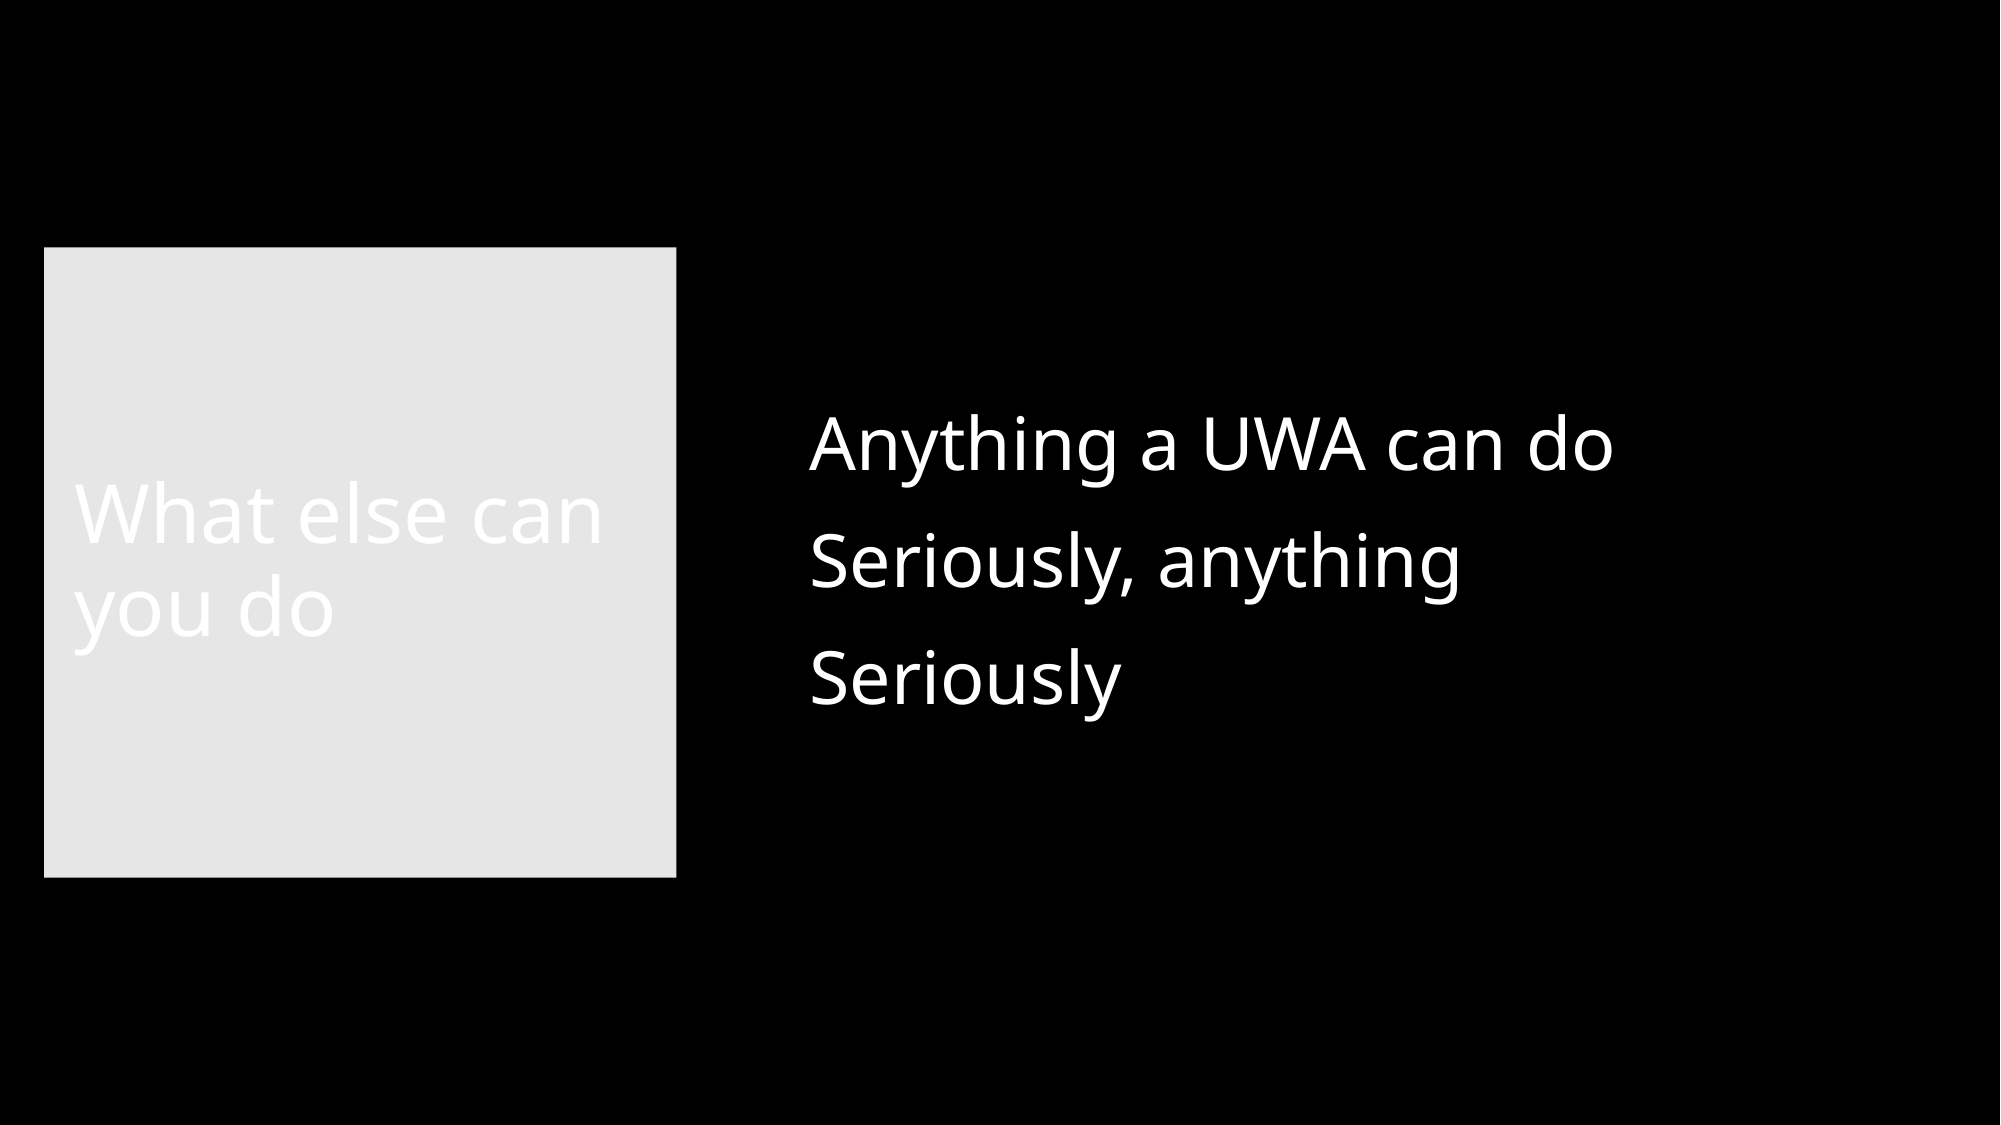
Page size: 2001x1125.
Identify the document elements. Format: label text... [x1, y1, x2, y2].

title What else can you do [44, 247, 677, 878]
list Anything a UWA can do Seriously, anything Seriously [779, 488, 1956, 636]
